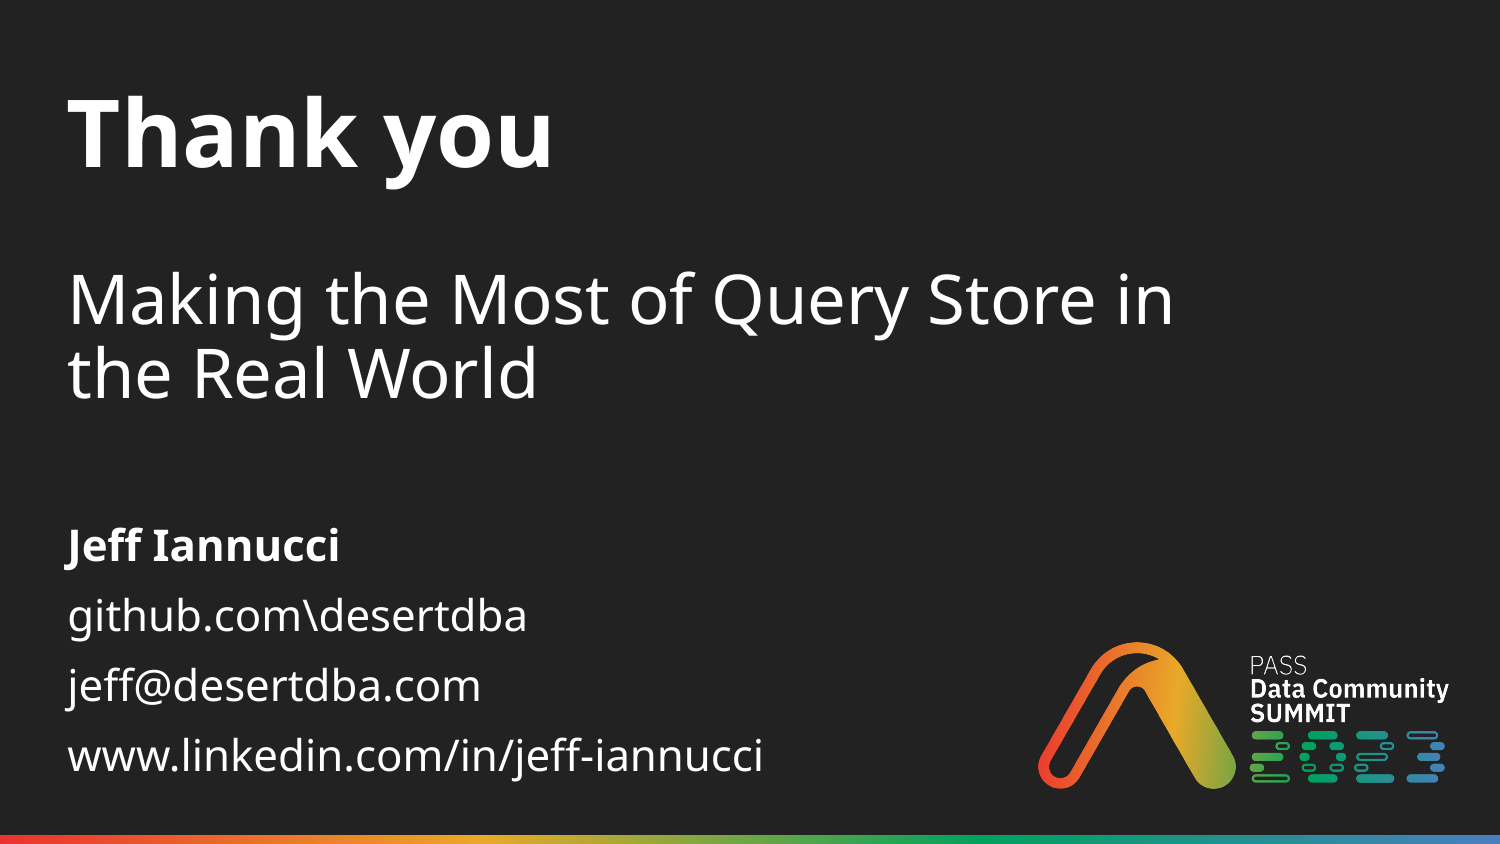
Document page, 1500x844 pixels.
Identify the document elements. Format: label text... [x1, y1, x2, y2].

list github.com\desertdba [52, 579, 805, 648]
title Making the Most of Query Store in the Real World [52, 183, 1207, 422]
list Jeff Iannucci [52, 509, 805, 578]
list jeff@desertdba.com [52, 650, 805, 719]
list www.linkedin.com/in/jeff-iannucci [52, 720, 805, 789]
picture [1038, 642, 1449, 789]
picture [0, 835, 1500, 844]
